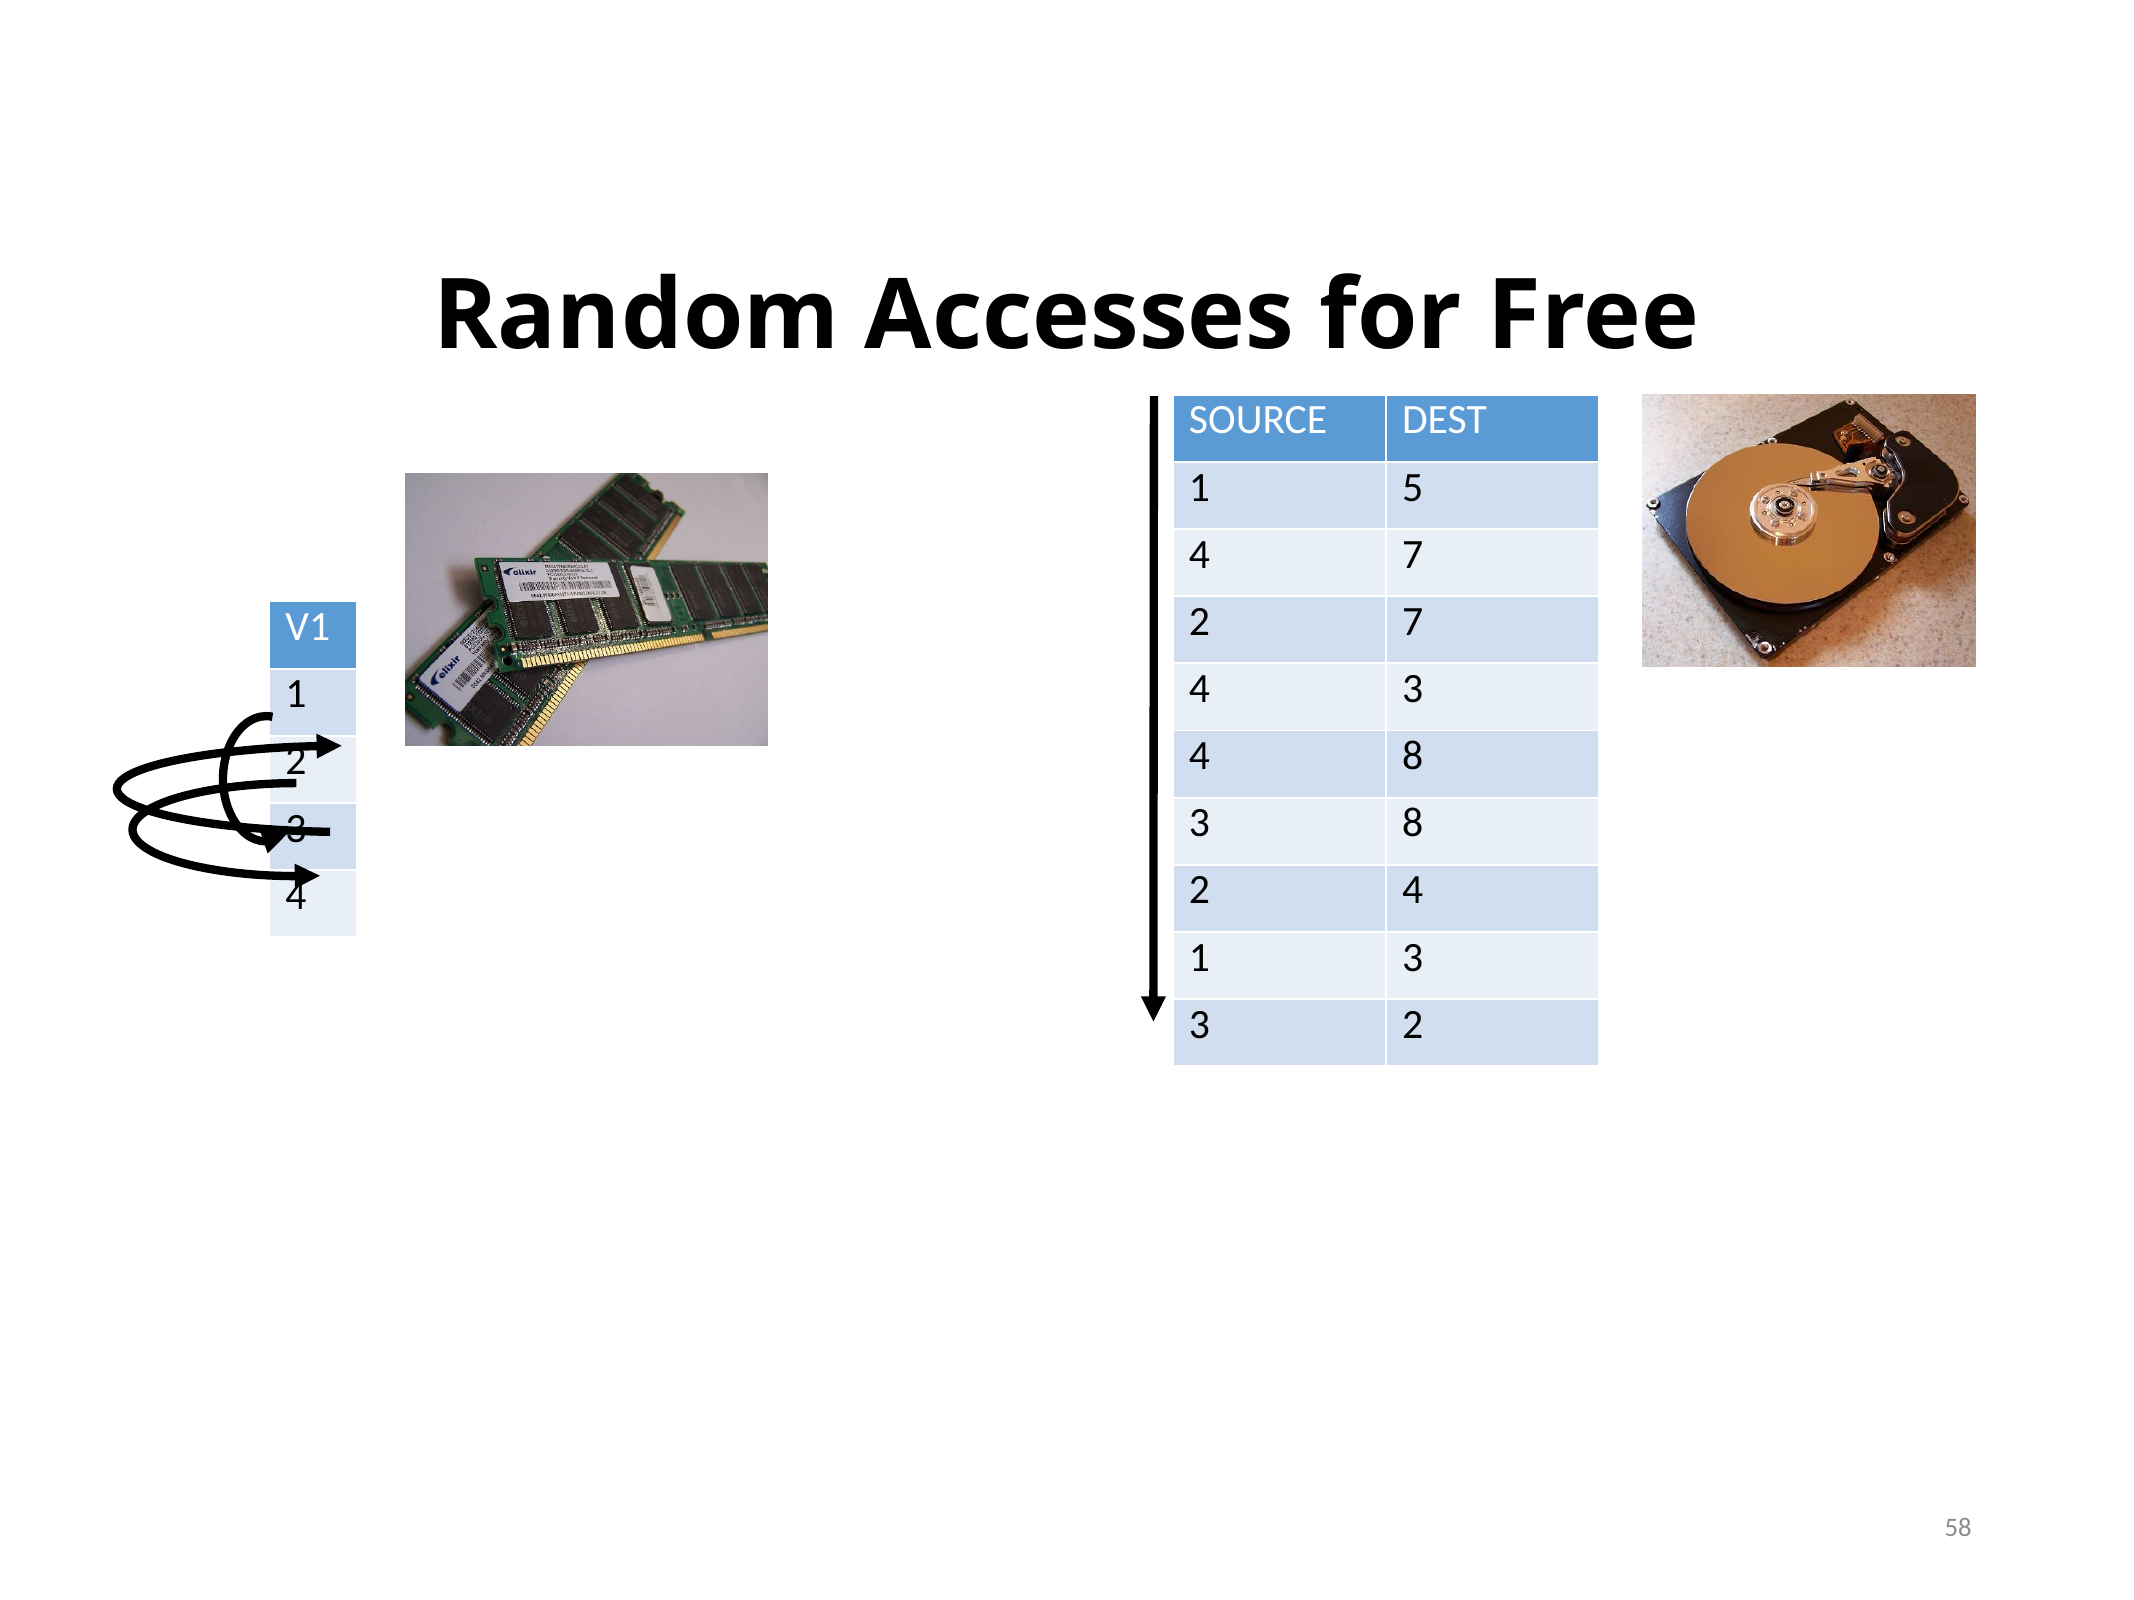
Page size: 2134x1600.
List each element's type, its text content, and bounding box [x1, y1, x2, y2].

table_cell 3 [1387, 933, 1598, 998]
table_cell 1 [1174, 463, 1385, 528]
title Random Accesses for Free [146, 201, 1987, 434]
picture [404, 473, 768, 746]
table_cell 3 [1387, 664, 1598, 730]
table_cell 2 [1174, 866, 1385, 931]
table_cell 1 [1174, 933, 1385, 998]
table_cell 8 [1387, 731, 1598, 797]
table_cell 5 [1387, 463, 1598, 528]
table_cell 3 [300, 804, 356, 869]
text_box [226, 715, 273, 751]
table_cell 7 [1387, 597, 1598, 662]
table_cell 2 [1174, 597, 1385, 662]
slide_number 58 [1506, 1482, 1987, 1569]
table_cell 4 [1387, 866, 1598, 931]
table_cell 3 [1174, 799, 1385, 864]
table_cell 8 [1387, 799, 1598, 864]
picture [1642, 394, 1976, 667]
table_cell 2 [270, 737, 356, 802]
table_header SOURCE [1174, 396, 1385, 461]
table_header V1 [270, 602, 356, 668]
table_cell 1 [270, 670, 356, 735]
table_cell 4 [270, 871, 356, 936]
table_cell 4 [1174, 731, 1385, 797]
table_cell 4 [1174, 530, 1385, 595]
text_box [131, 782, 320, 883]
table_header DEST [1387, 396, 1598, 461]
table_cell 7 [1387, 530, 1598, 595]
table_cell 2 [1387, 1000, 1598, 1065]
text_box [116, 739, 352, 833]
table_cell 4 [1174, 664, 1385, 730]
table_cell 3 [1174, 1000, 1385, 1065]
